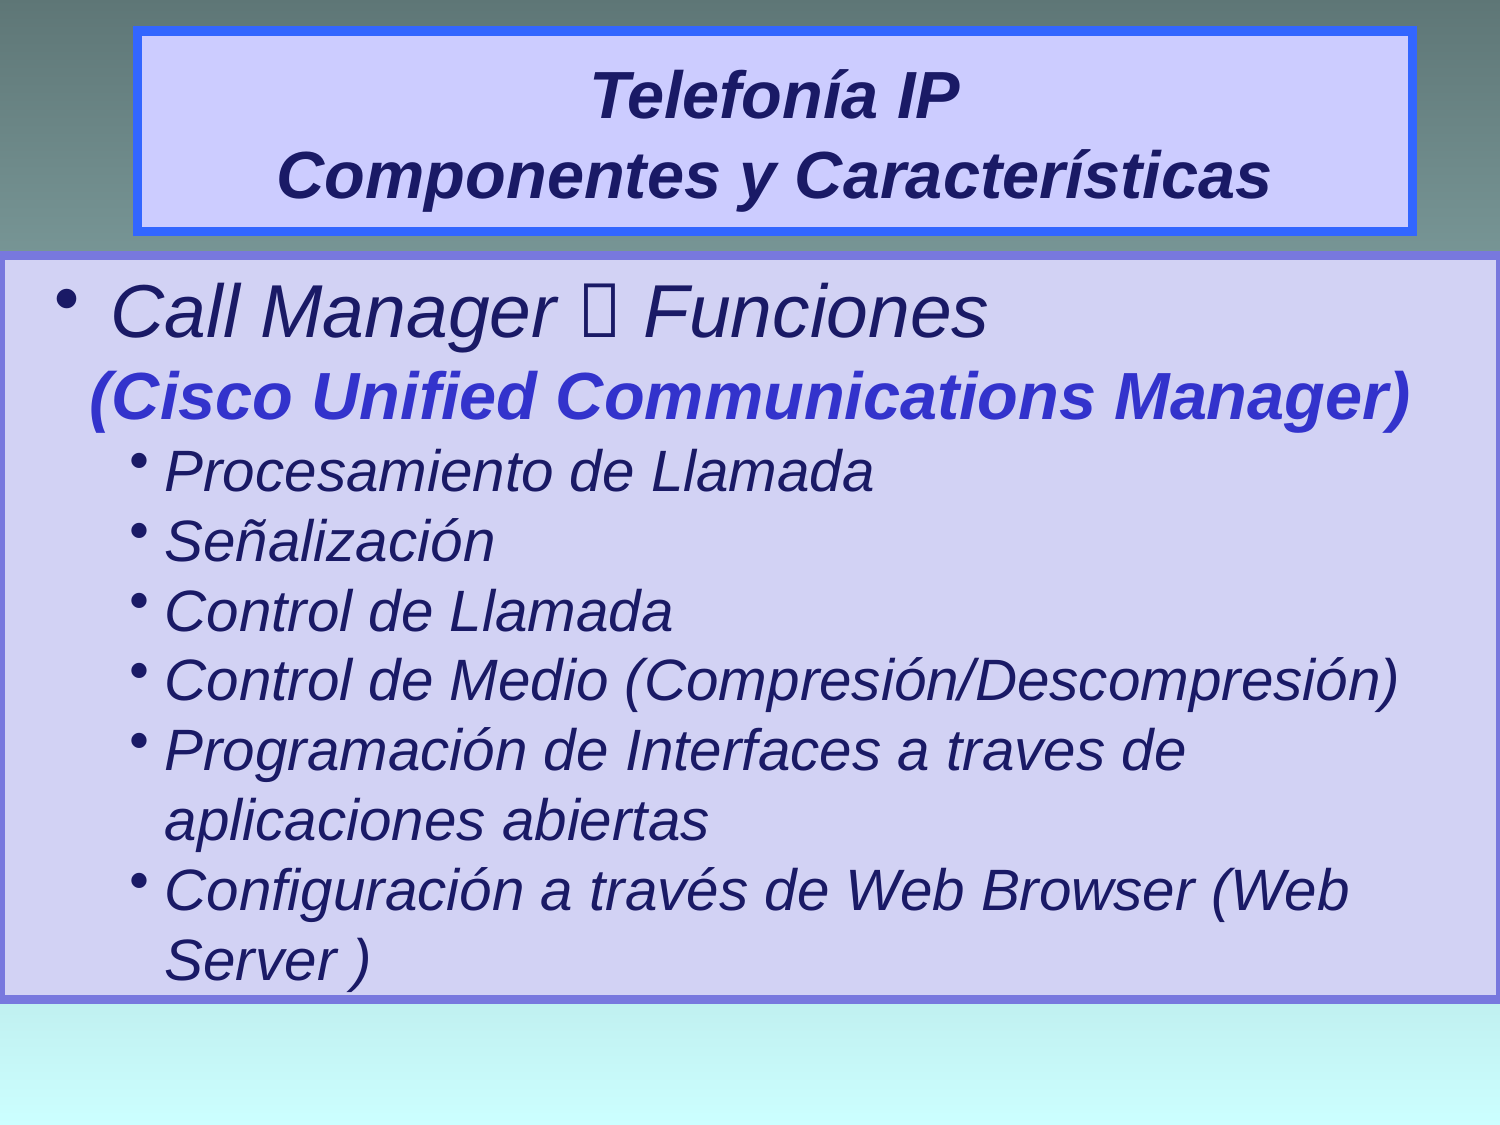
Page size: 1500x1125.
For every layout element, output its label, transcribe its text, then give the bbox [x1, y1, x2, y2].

text_box Call Manager  Funciones (Cisco Unified Communications Manager) Procesamiento de Llamada Señalización Control de Llamada Control de Medio (Compresión/Descompresión) Programación de Interfaces a traves de aplicaciones abiertas Configuración a través de Web Browser (Web Server ) [0, 255, 1500, 1000]
title Telefonía IP Componentes y Características [137, 30, 1413, 232]
